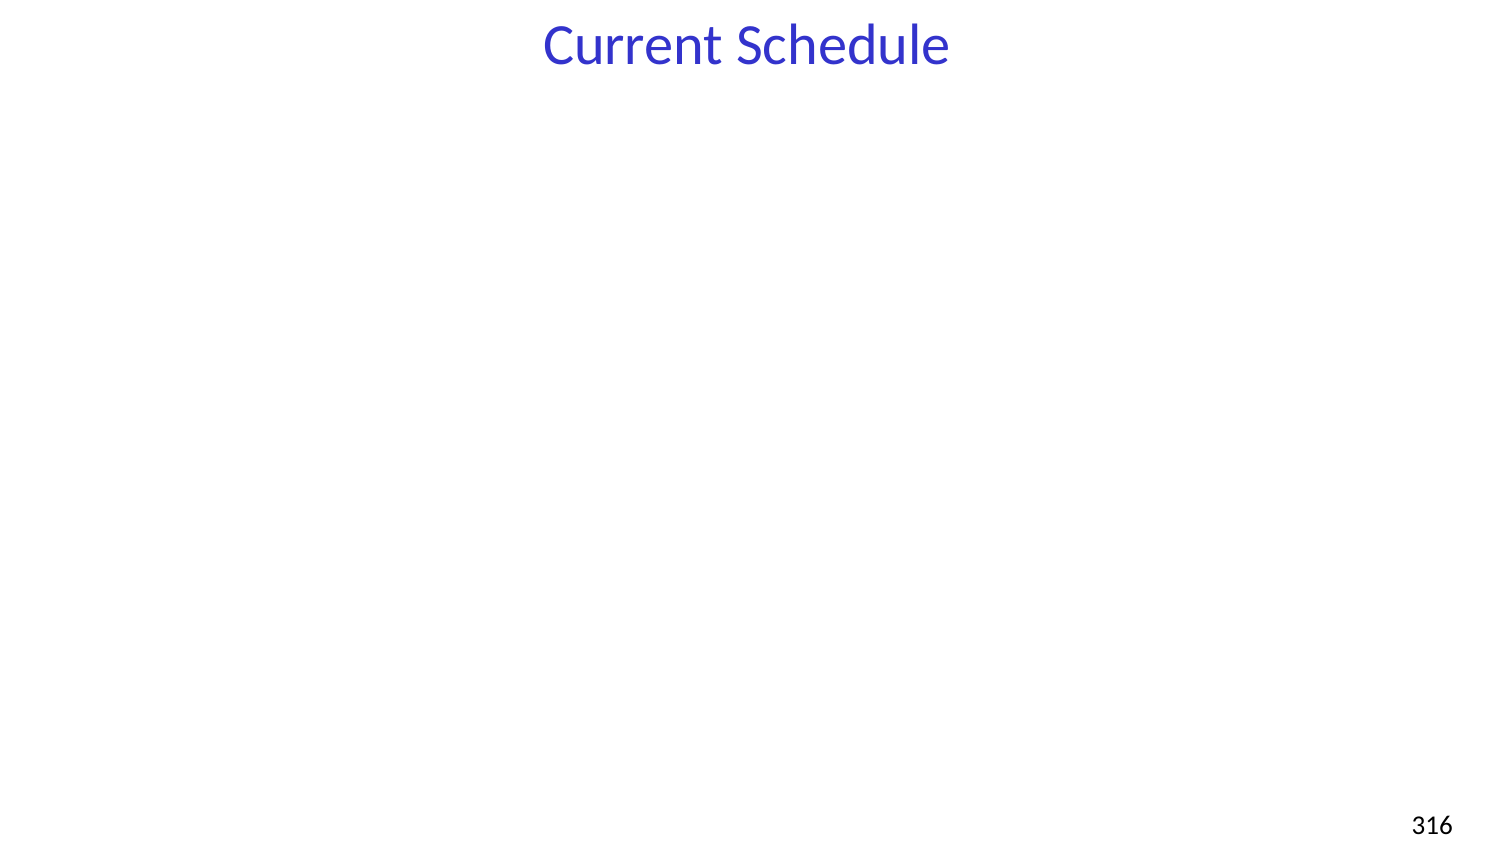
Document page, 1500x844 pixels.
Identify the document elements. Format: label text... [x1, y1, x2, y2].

title Current Schedule [112, 0, 1388, 93]
slide_number ‹#› [1372, 802, 1492, 827]
